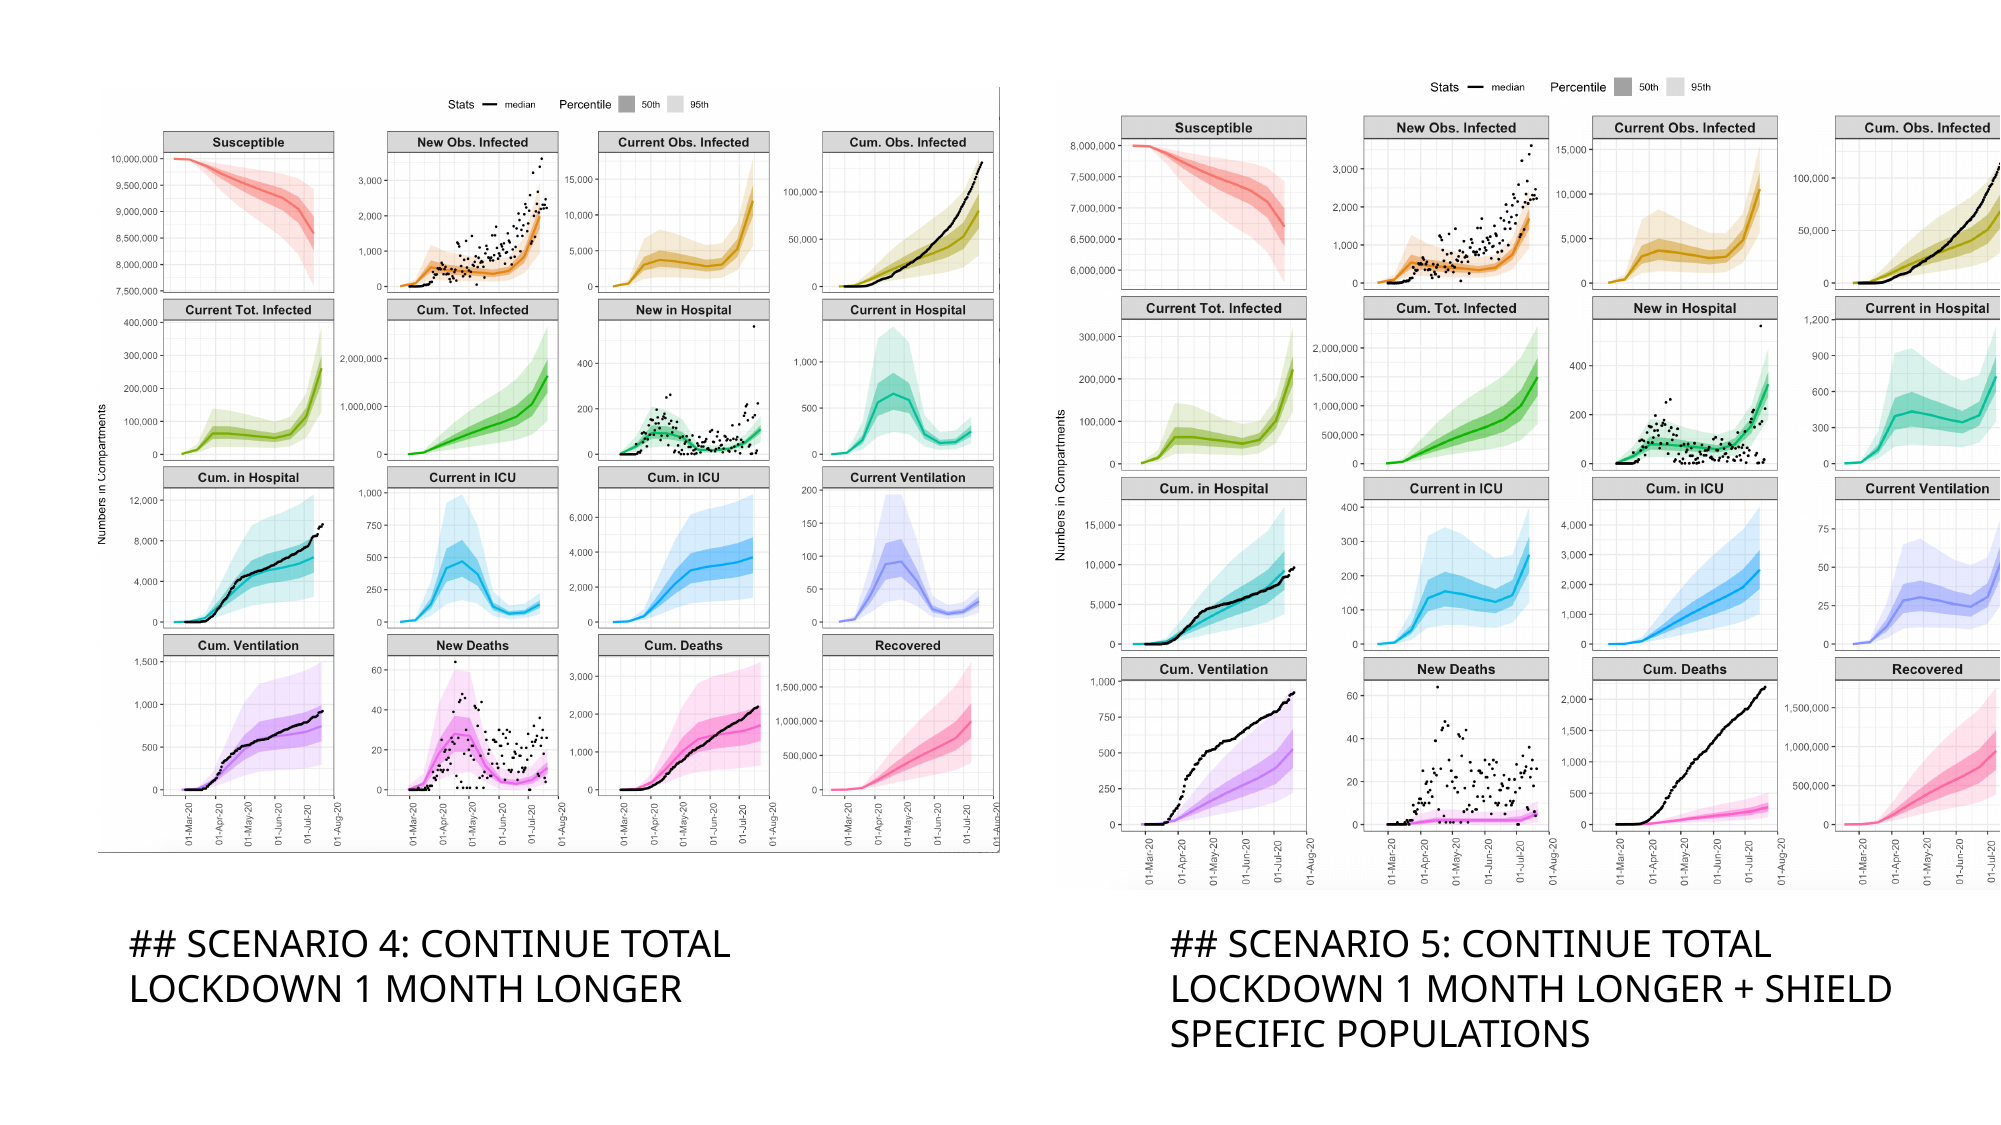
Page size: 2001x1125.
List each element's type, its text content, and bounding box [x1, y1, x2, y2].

text_box ## SCENARIO 4: CONTINUE TOTAL LOCKDOWN 1 MONTH LONGER [113, 912, 911, 1062]
picture [1055, 77, 2000, 890]
picture [98, 87, 1001, 853]
text_box ## SCENARIO 5: CONTINUE TOTAL LOCKDOWN 1 MONTH LONGER + SHIELD SPECIFIC POPULATIONS [1155, 912, 1952, 1107]
